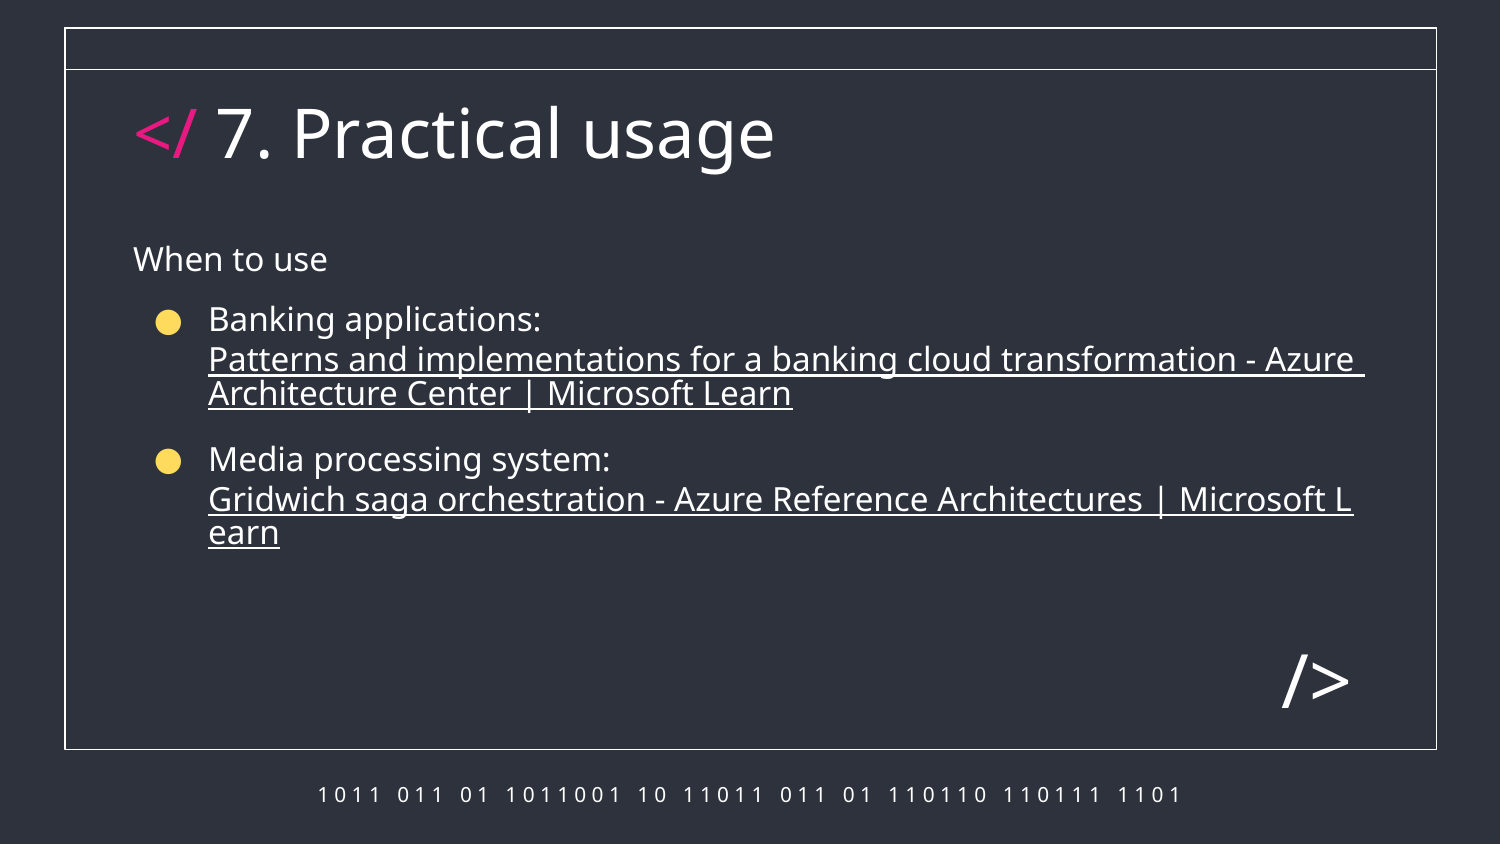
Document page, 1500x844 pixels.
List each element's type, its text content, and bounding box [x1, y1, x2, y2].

title </ 7. Practical usage [118, 75, 1382, 170]
text_box /> [1266, 634, 1382, 734]
list When to use Banking applications: Patterns and implementations for a banking cloud transformation - Azure Architecture Center | Microsoft Learn Media processing system: Gridwich saga orchestration - Azure Reference Architectures | Microsoft Learn [118, 222, 1382, 632]
